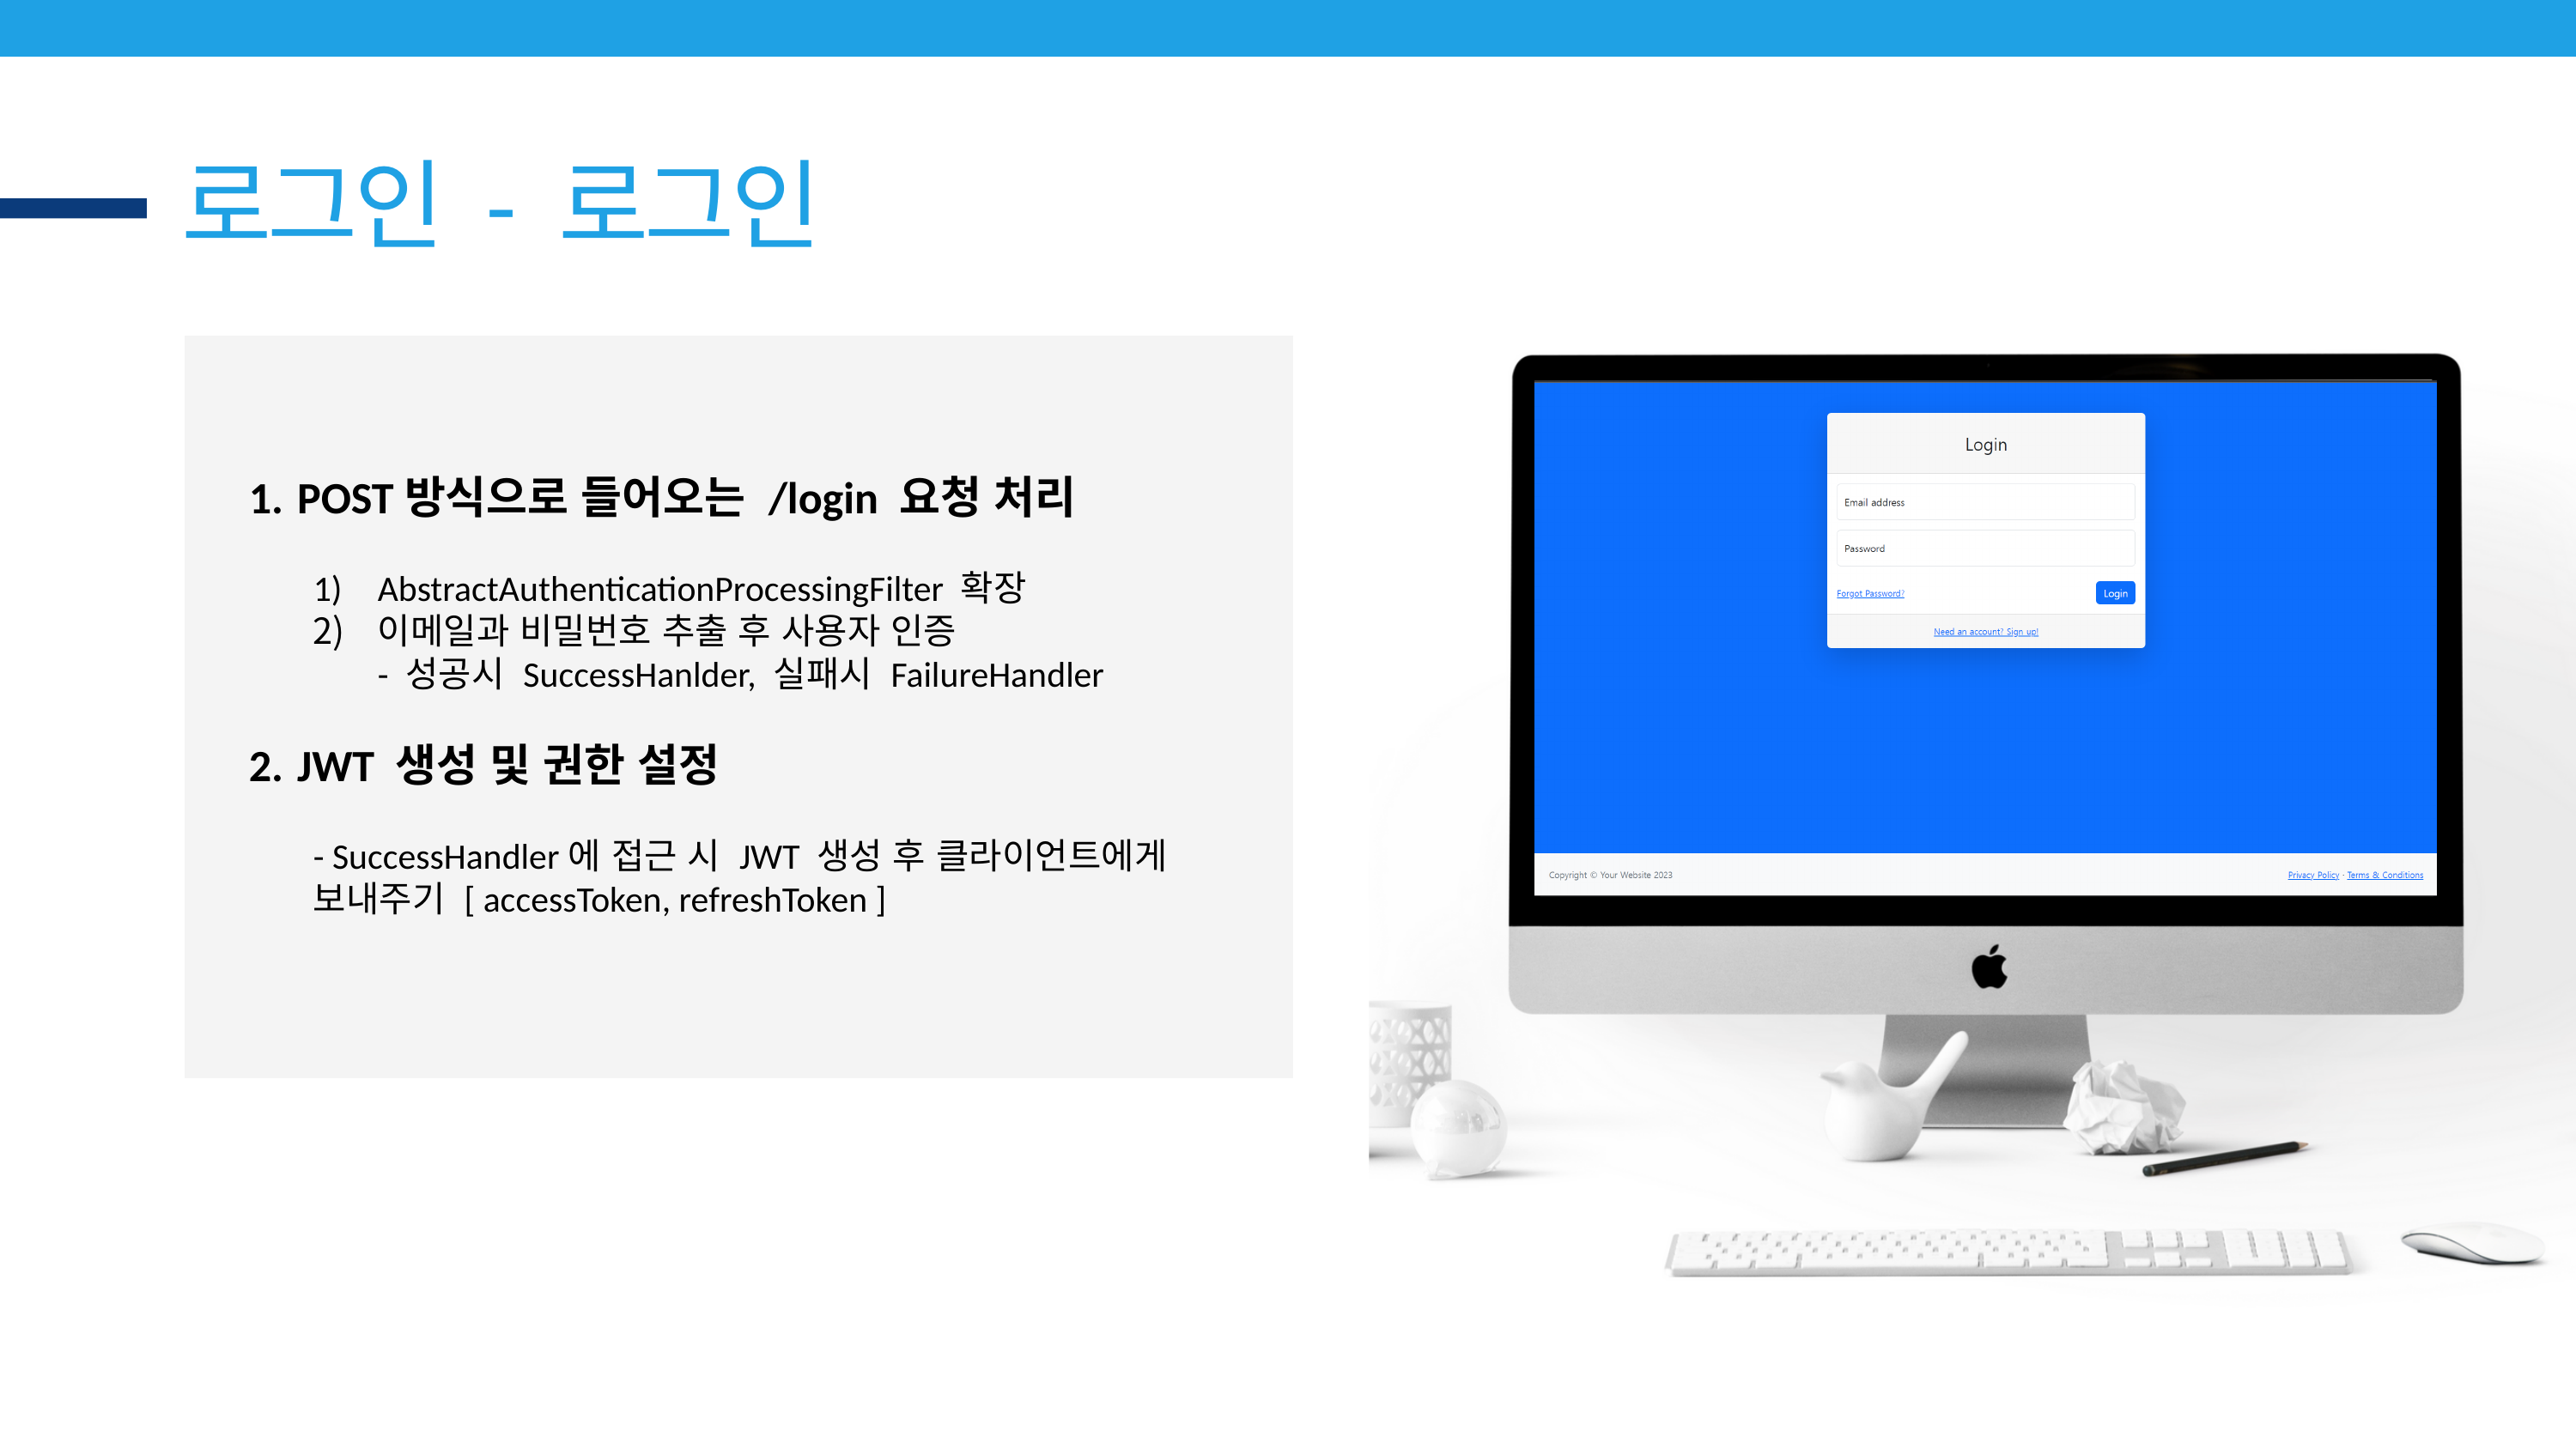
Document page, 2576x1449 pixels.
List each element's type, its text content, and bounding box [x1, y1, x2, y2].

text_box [179, 294, 1293, 1079]
picture [1534, 380, 2437, 896]
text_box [1369, 67, 2576, 1449]
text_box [0, 0, 2576, 58]
text_box 로그인 - 로그인 [181, 142, 1113, 262]
